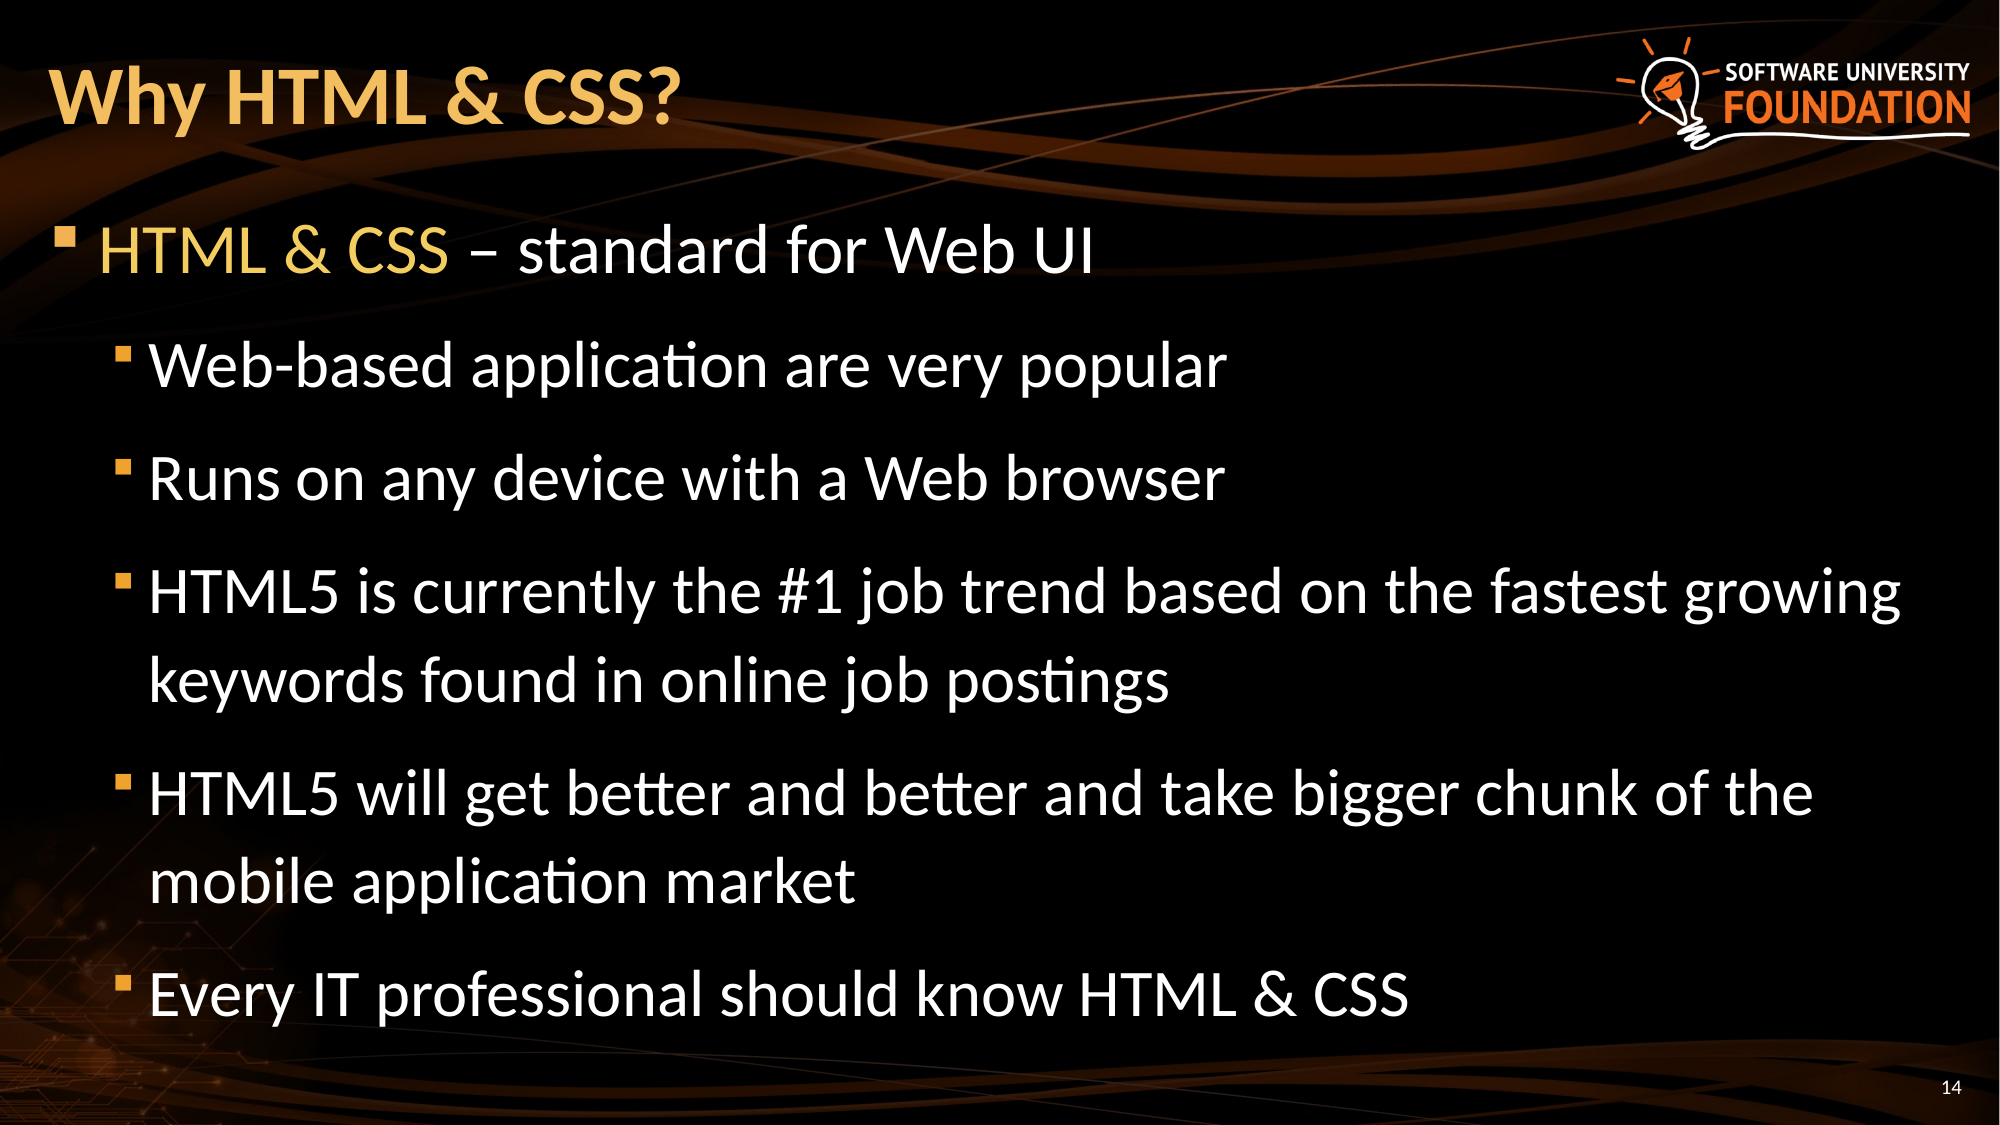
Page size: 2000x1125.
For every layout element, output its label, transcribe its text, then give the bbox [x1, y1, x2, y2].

picture [0, 0, 2000, 1125]
list HTML & CSS – standard for Web UI Web-based application are very popular Runs on any device with a Web browser HTML5 is currently the #1 job trend based on the fastest growing keywords found in online job postings HTML5 will get better and better and take bigger chunk of the mobile application market Every IT professional should know HTML & CSS [31, 188, 1968, 1103]
title Why HTML & CSS? [30, 6, 1602, 189]
